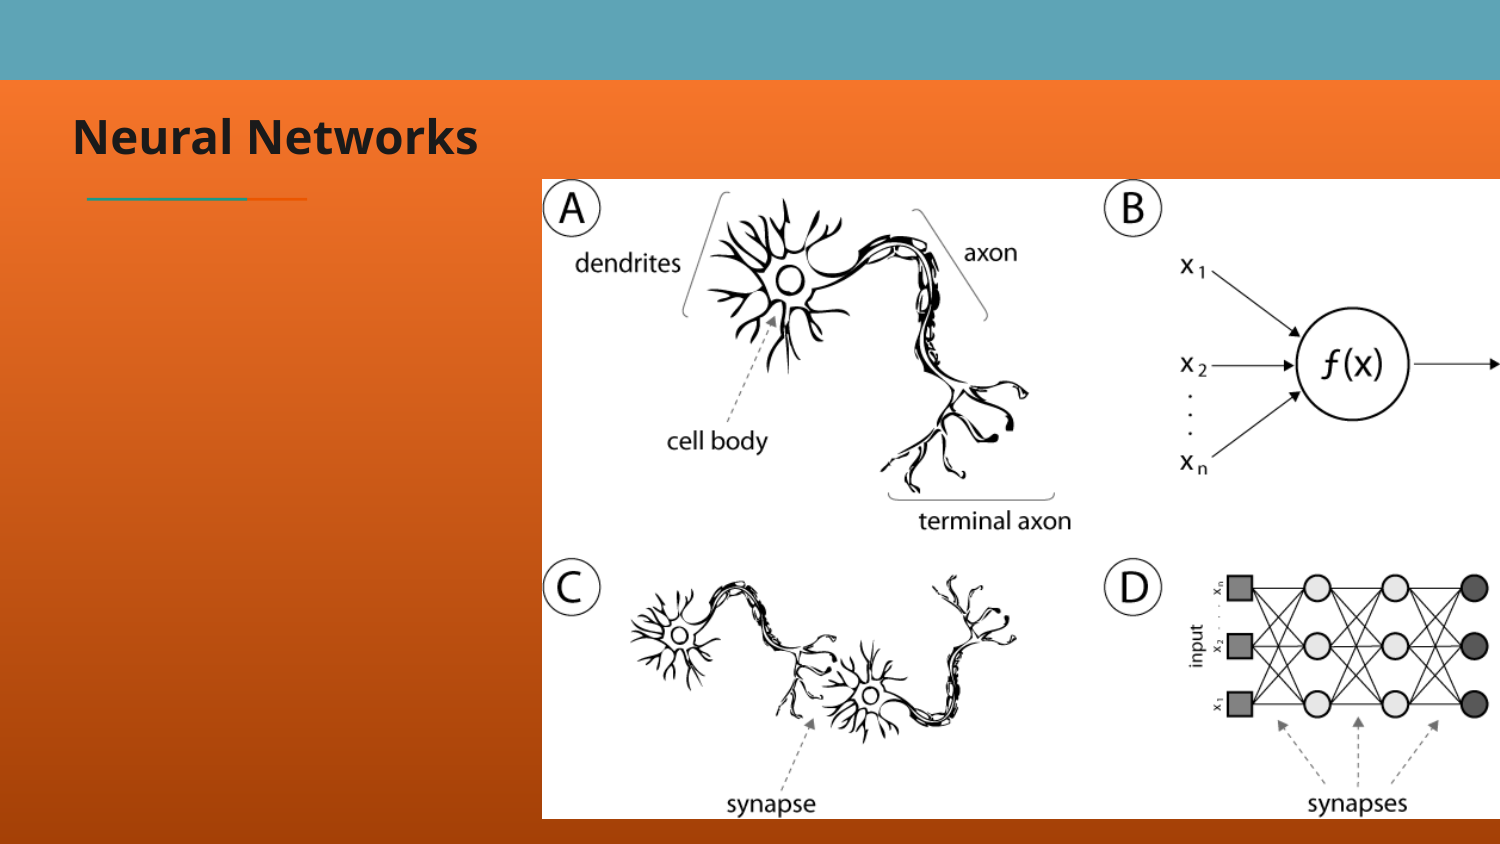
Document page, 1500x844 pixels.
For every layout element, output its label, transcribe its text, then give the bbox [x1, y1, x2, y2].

picture [542, 179, 1500, 820]
title Neural Networks [56, 91, 1318, 180]
